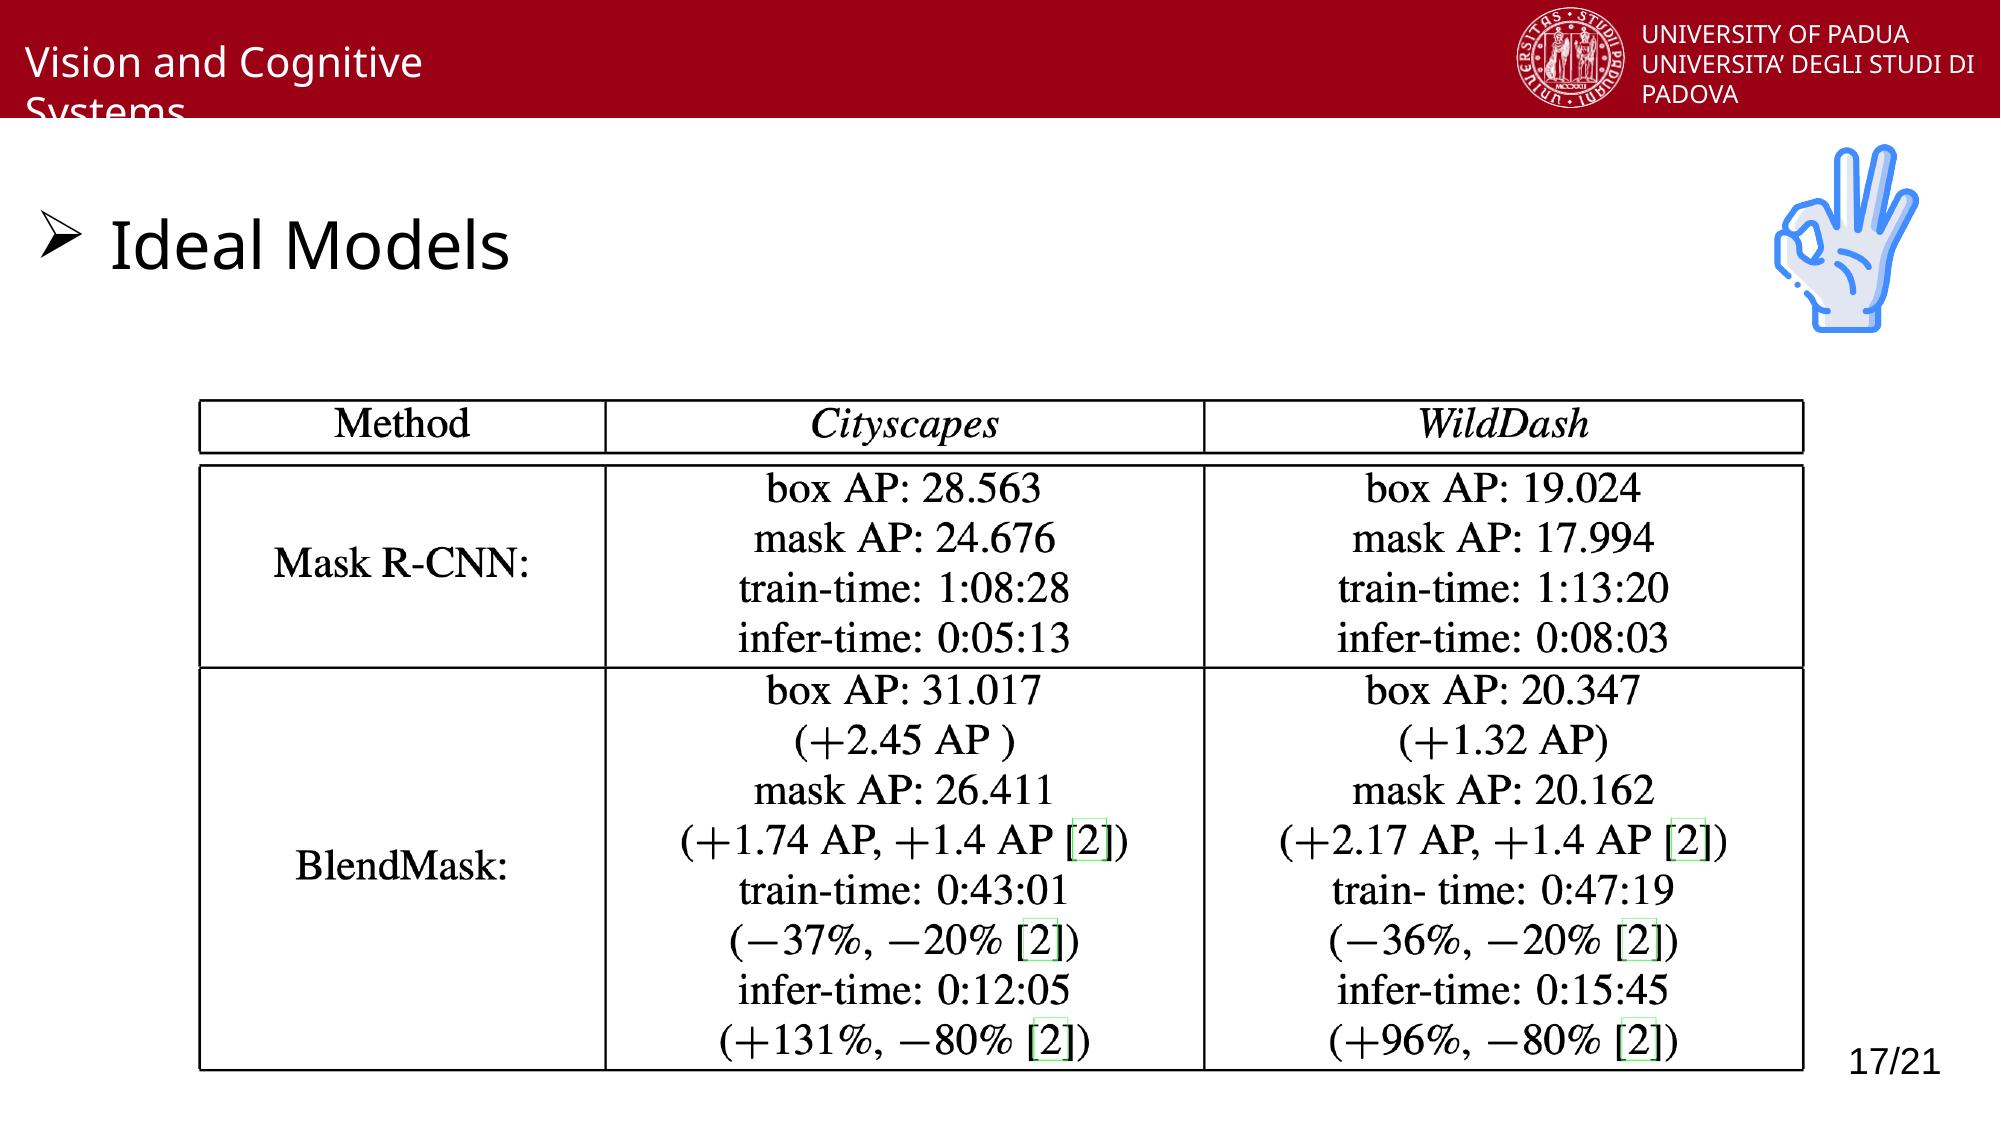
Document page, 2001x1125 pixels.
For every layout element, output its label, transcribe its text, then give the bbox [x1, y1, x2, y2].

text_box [1515, 0, 2000, 129]
picture [0, 0, 1515, 118]
text_box Vision and Cognitive Systems [10, 28, 561, 143]
picture [1751, 143, 1942, 334]
text_box Ideal Models [20, 195, 528, 290]
text_box [1883, 1058, 1914, 1109]
picture [183, 384, 1817, 1098]
